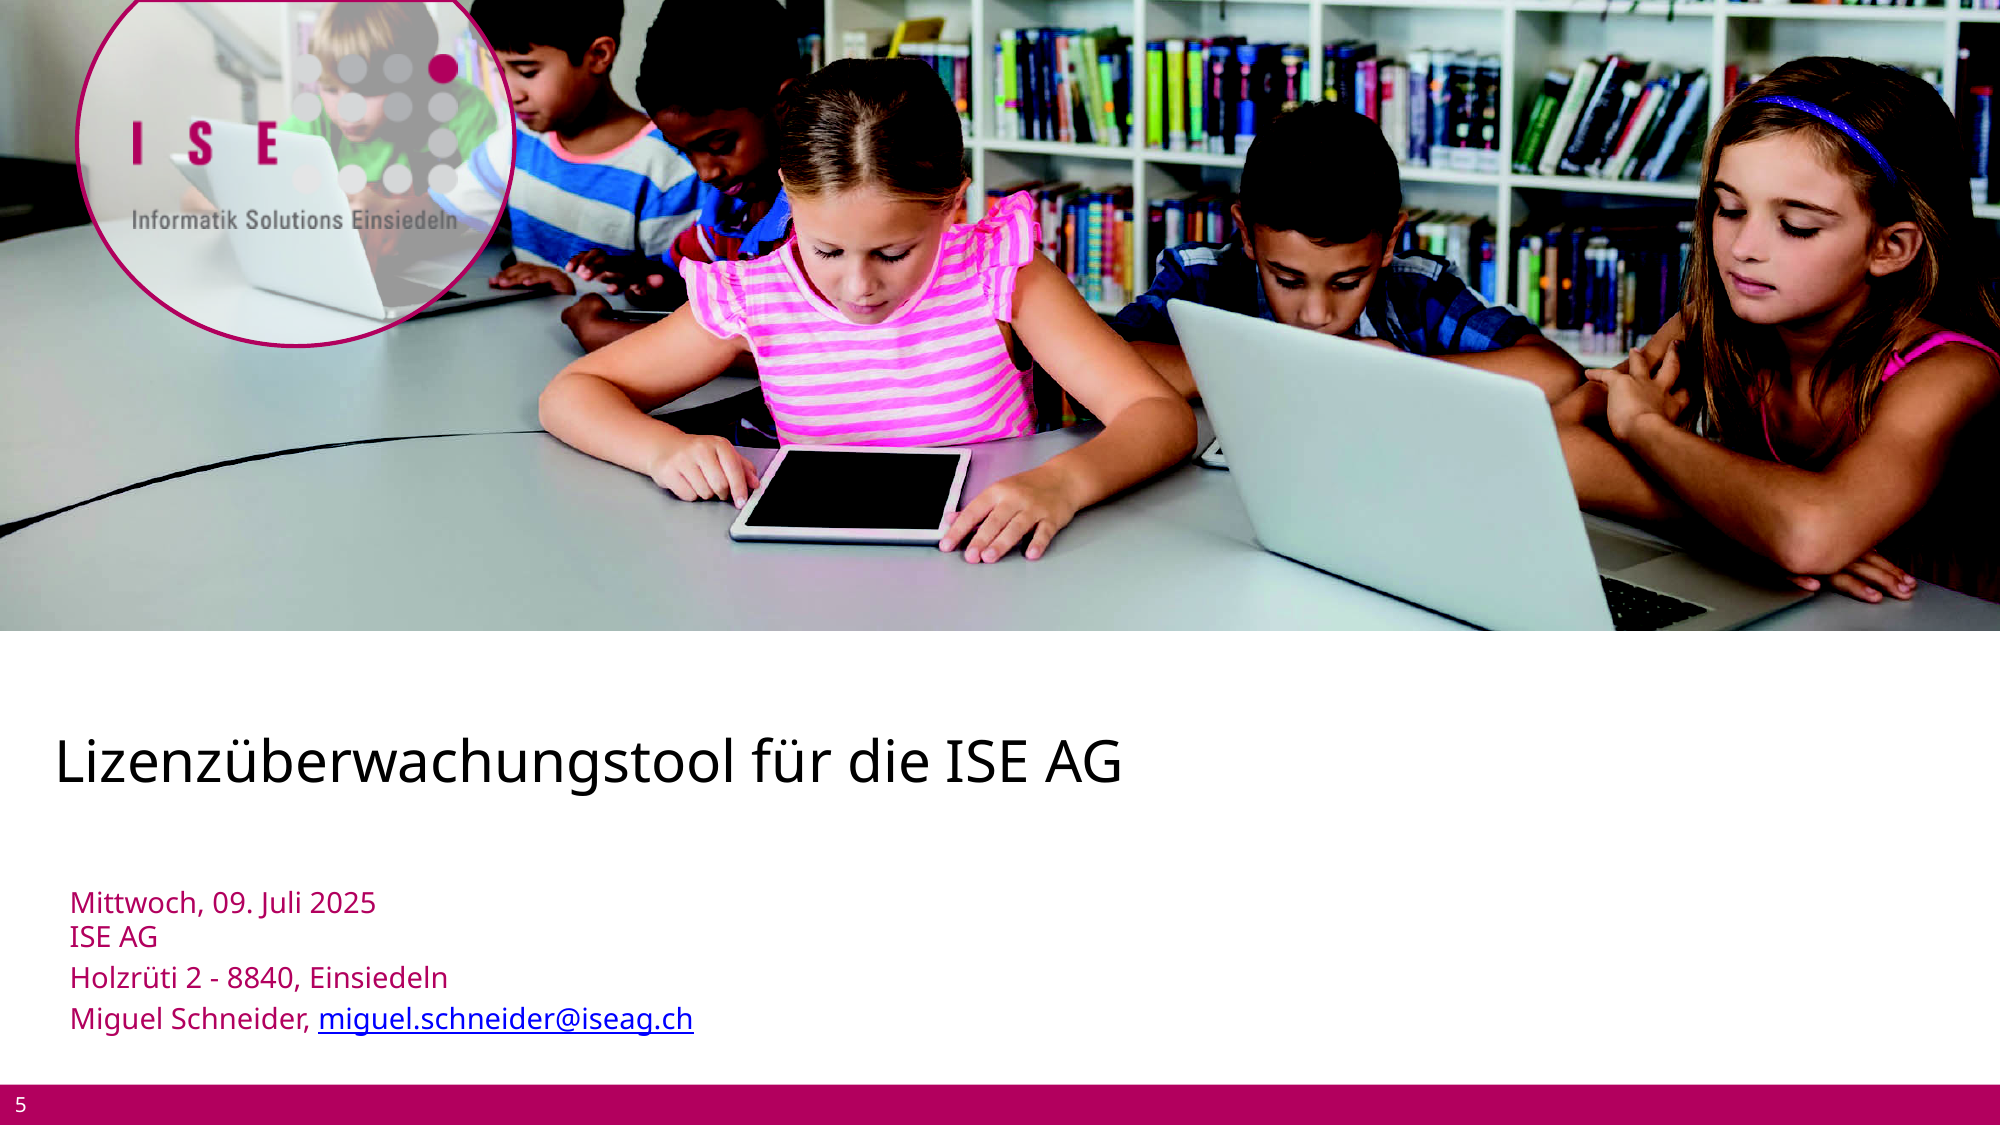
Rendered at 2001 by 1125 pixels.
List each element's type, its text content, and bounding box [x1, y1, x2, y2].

picture [0, 0, 2000, 631]
picture [136, 54, 458, 229]
text_box Mittwoch, 09. Juli 2025 ISE AG Holzrüti 2 - 8840, Einsiedeln Miguel Schneider, miguel.schneider@iseag.ch [54, 876, 1977, 1046]
title Lizenzüberwachungstool für die ISE AG [39, 716, 1961, 863]
subtitle [39, 869, 1961, 1040]
text_box [100, 39, 431, 230]
